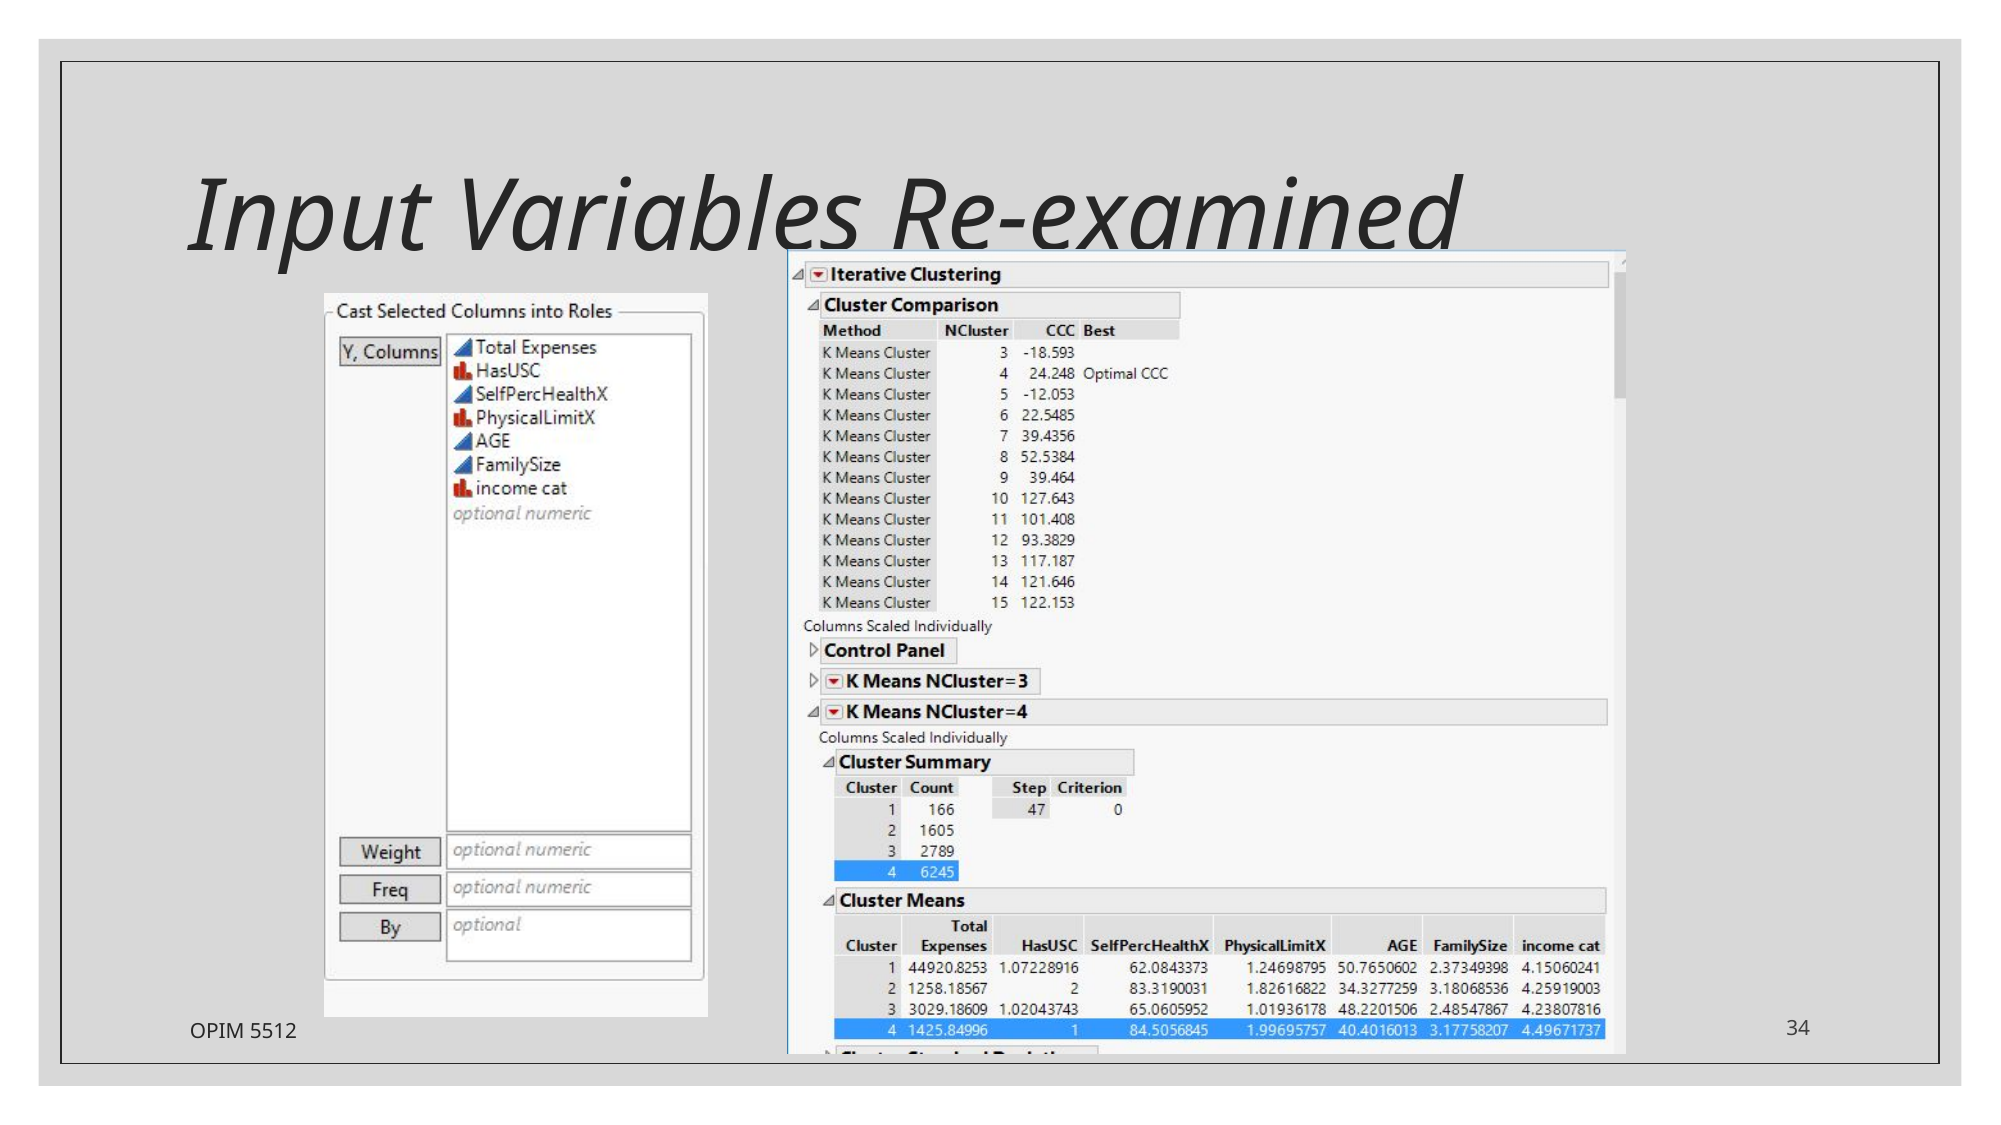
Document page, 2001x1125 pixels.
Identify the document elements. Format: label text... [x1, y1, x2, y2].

picture [787, 249, 1626, 1055]
footer OPIM 5512 [174, 990, 782, 1050]
slide_number 34 [1687, 990, 1825, 1050]
picture [324, 293, 708, 1017]
title Input Variables Re-examined [174, 105, 1825, 331]
